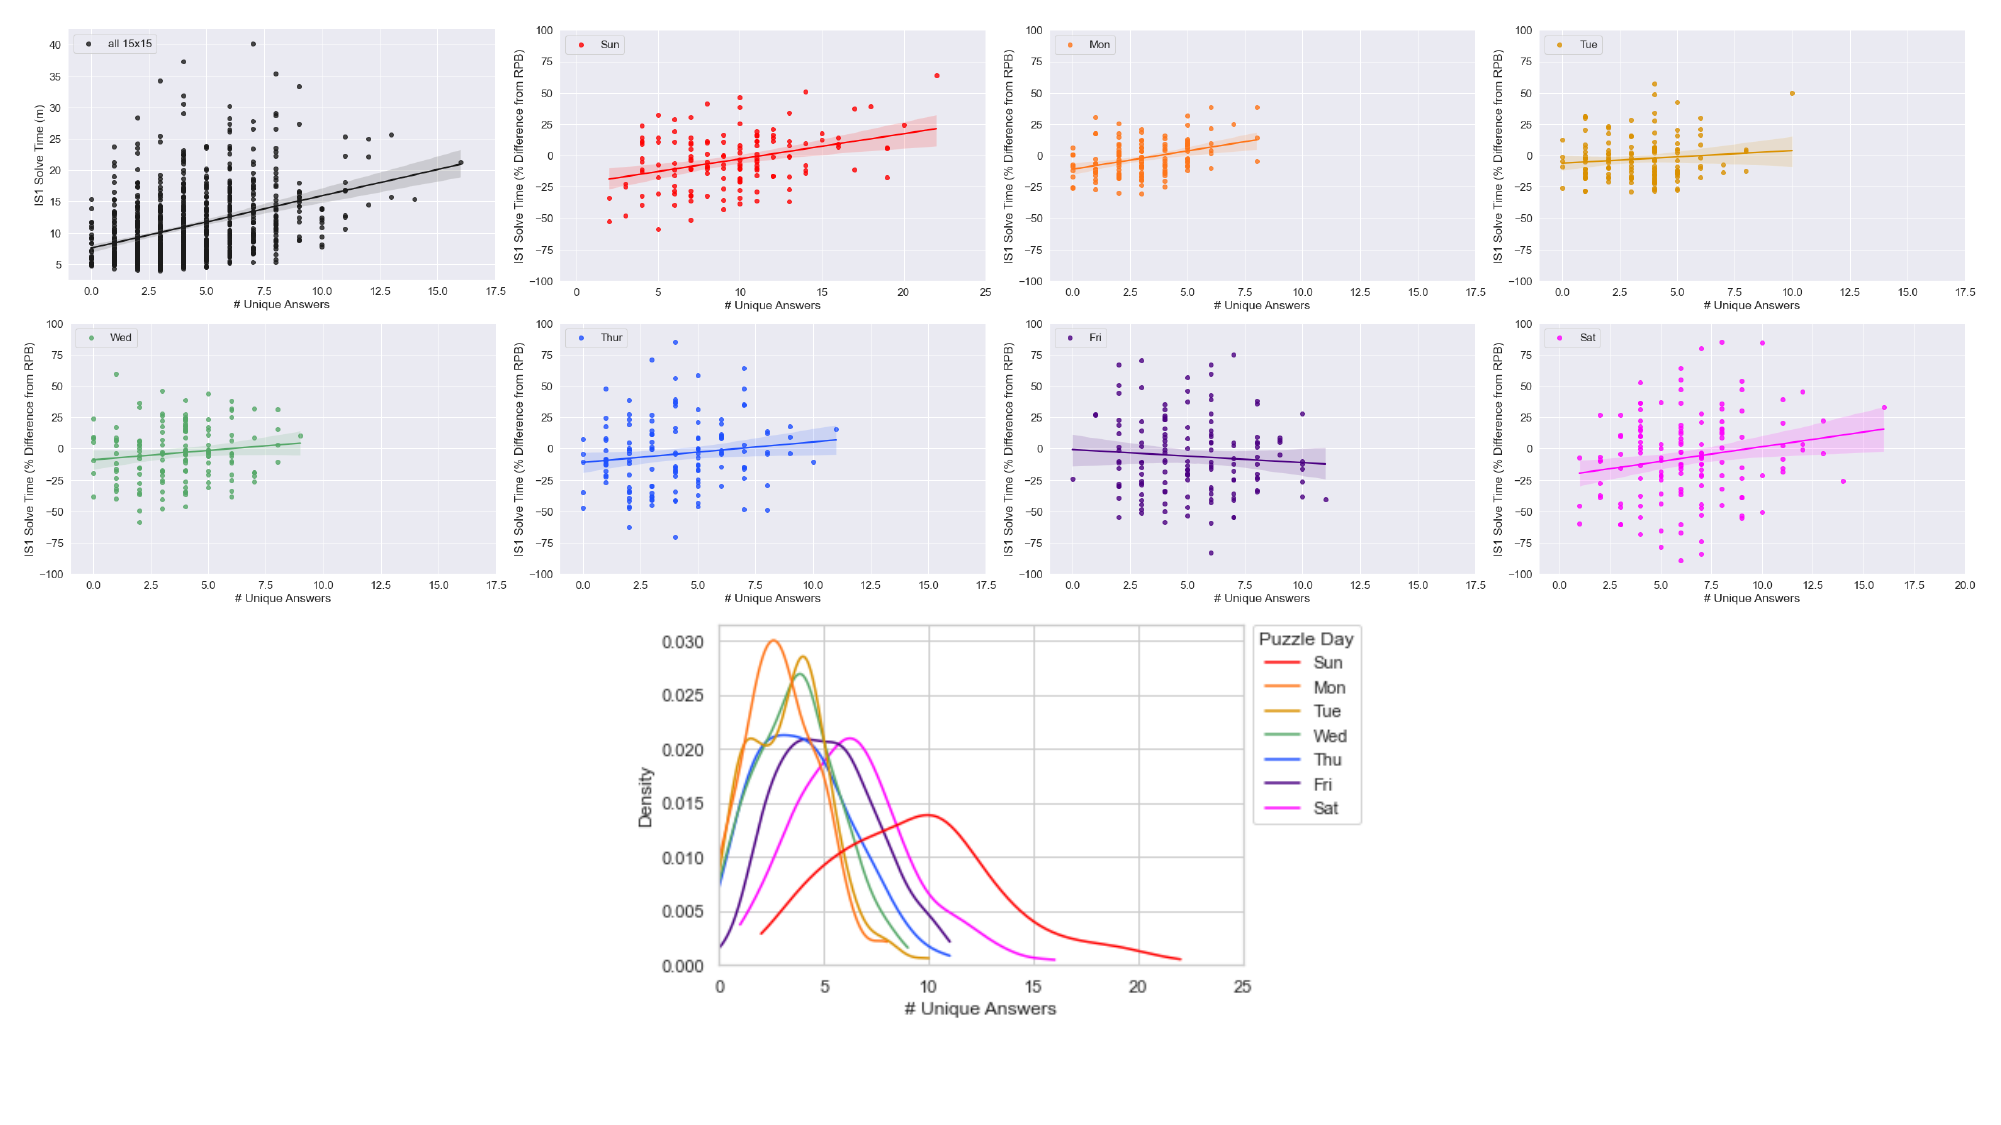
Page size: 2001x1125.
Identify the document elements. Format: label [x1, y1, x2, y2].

picture [628, 614, 1372, 1029]
picture [20, 20, 1980, 609]
